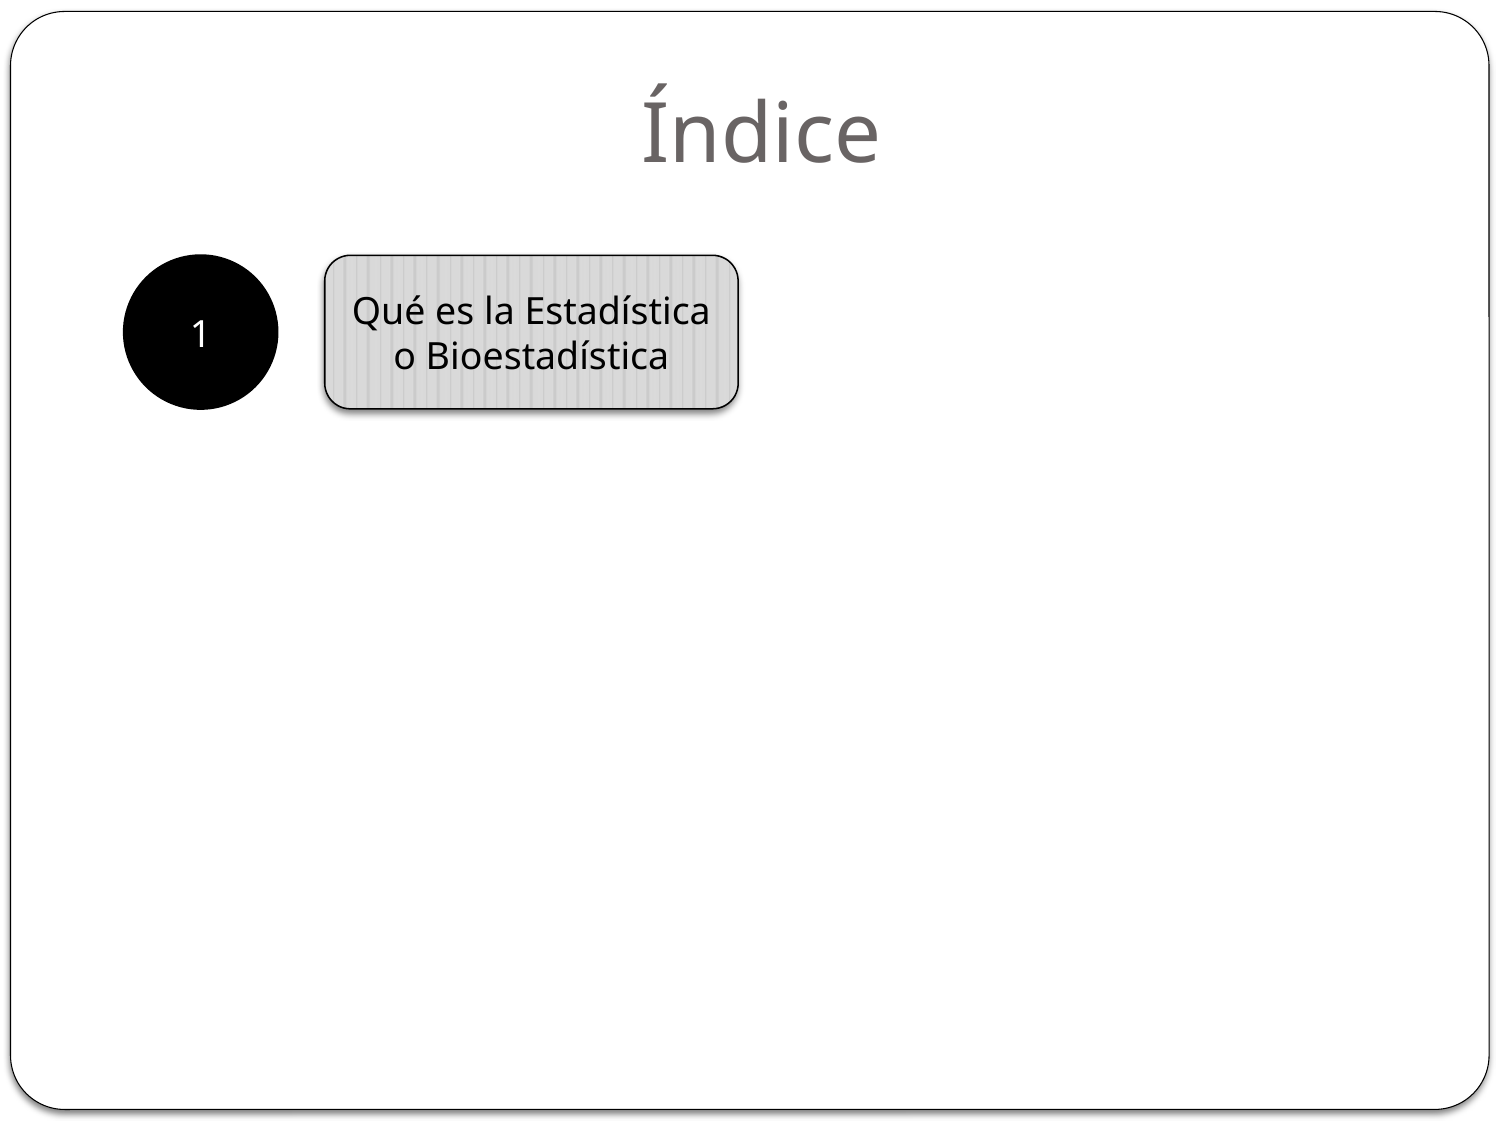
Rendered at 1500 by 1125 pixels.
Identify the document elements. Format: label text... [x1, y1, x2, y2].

title Índice [123, 42, 1399, 194]
text_box 1 [122, 254, 279, 410]
text_box Qué es la Estadística o Bioestadística [323, 254, 739, 410]
